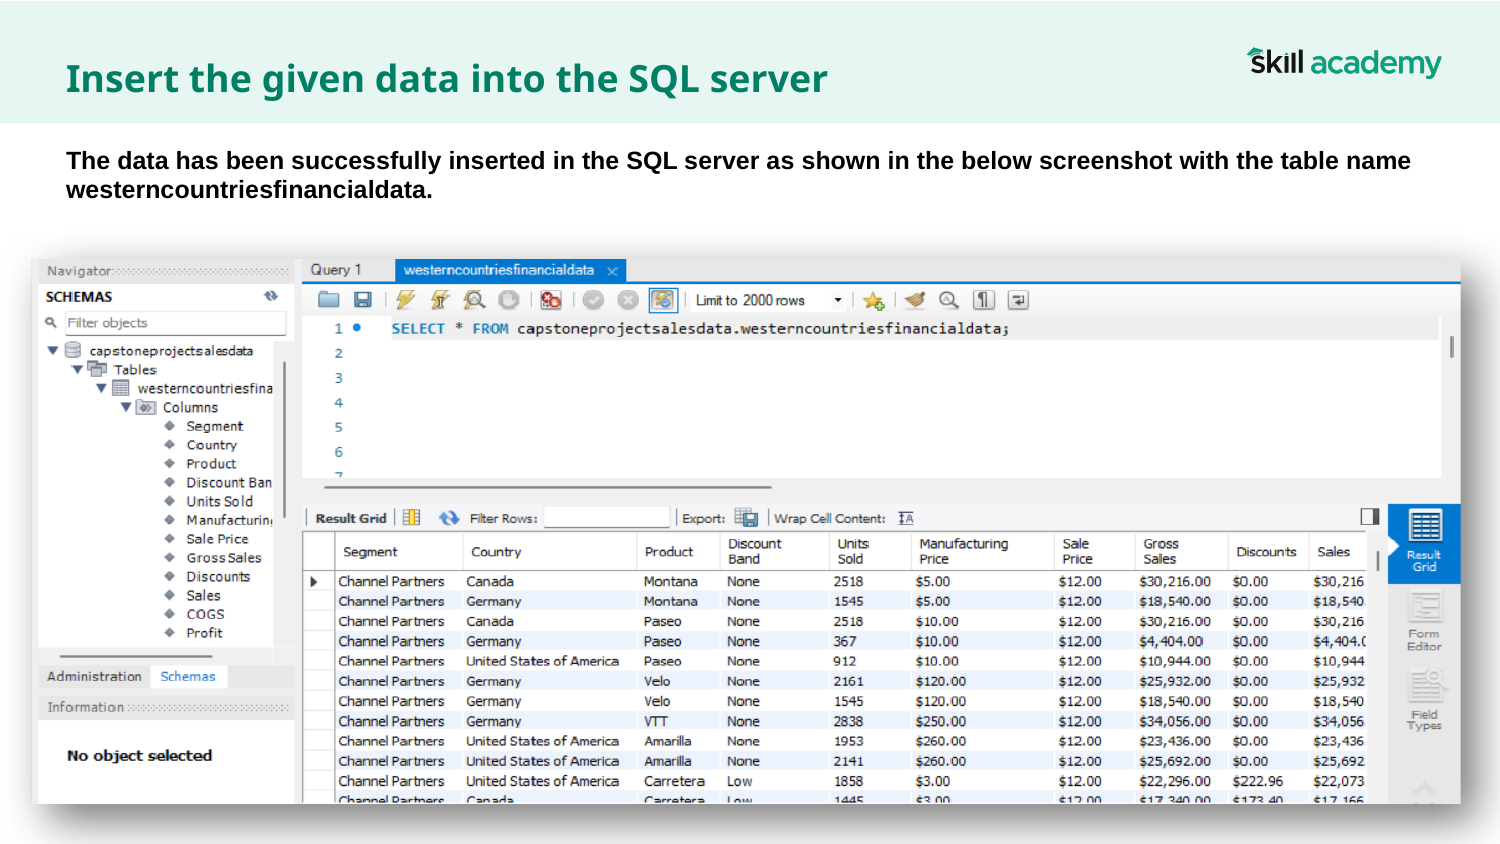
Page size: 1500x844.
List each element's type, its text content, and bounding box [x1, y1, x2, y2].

list The data has been successfully inserted in the SQL server as shown in the below screenshot with the table name westerncountriesfinancialdata. [51, 129, 1449, 246]
title Insert the given data into the SQL server [51, 40, 1449, 129]
picture [31, 258, 1461, 804]
